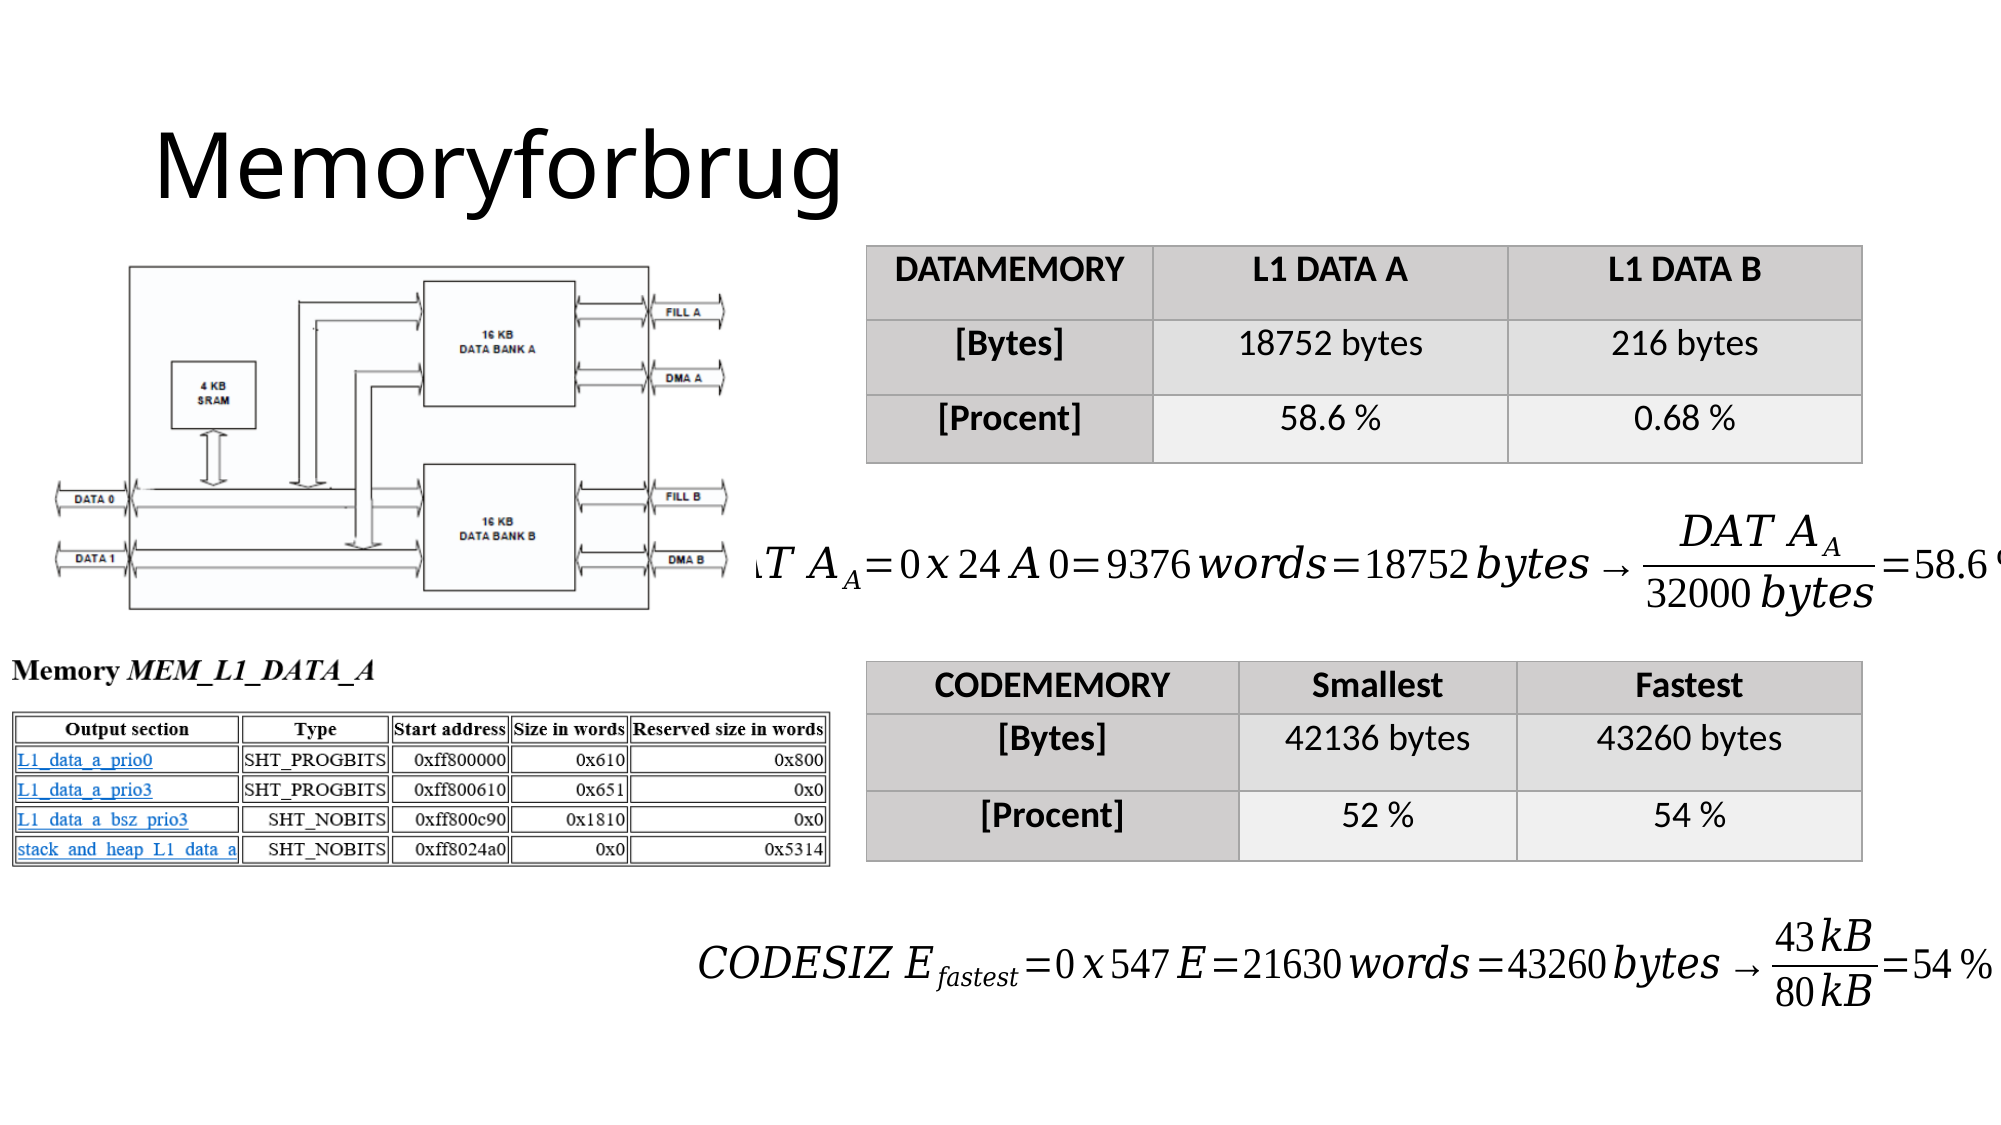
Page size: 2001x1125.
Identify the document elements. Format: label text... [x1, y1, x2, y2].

table_cell [Bytes] [867, 321, 1152, 394]
table_header L1 DATA A [1154, 247, 1507, 319]
table_header DATAMEMORY [867, 247, 1152, 319]
table_cell 42136 bytes [1240, 715, 1516, 790]
table_cell 18752 bytes [1154, 321, 1507, 394]
table_cell [Bytes] [867, 715, 1238, 790]
table_header L1 DATA B [1509, 247, 1861, 319]
table_cell 58.6 % [1154, 396, 1507, 462]
table_header Smallest [1240, 662, 1516, 713]
table_cell 52 % [1240, 792, 1516, 860]
title Memoryforbrug [137, 59, 1863, 278]
picture [26, 245, 757, 624]
table_cell 216 bytes [1509, 321, 1861, 394]
table_cell 43260 bytes [1518, 715, 1861, 790]
picture [8, 650, 857, 880]
table_cell 0.68 % [1509, 396, 1861, 462]
table_cell [Procent] [867, 396, 1152, 462]
table_cell 54 % [1518, 792, 1861, 860]
table_header CODEMEMORY [867, 662, 1238, 713]
table_cell [Procent] [867, 792, 1238, 860]
table_header Fastest [1518, 662, 1861, 713]
